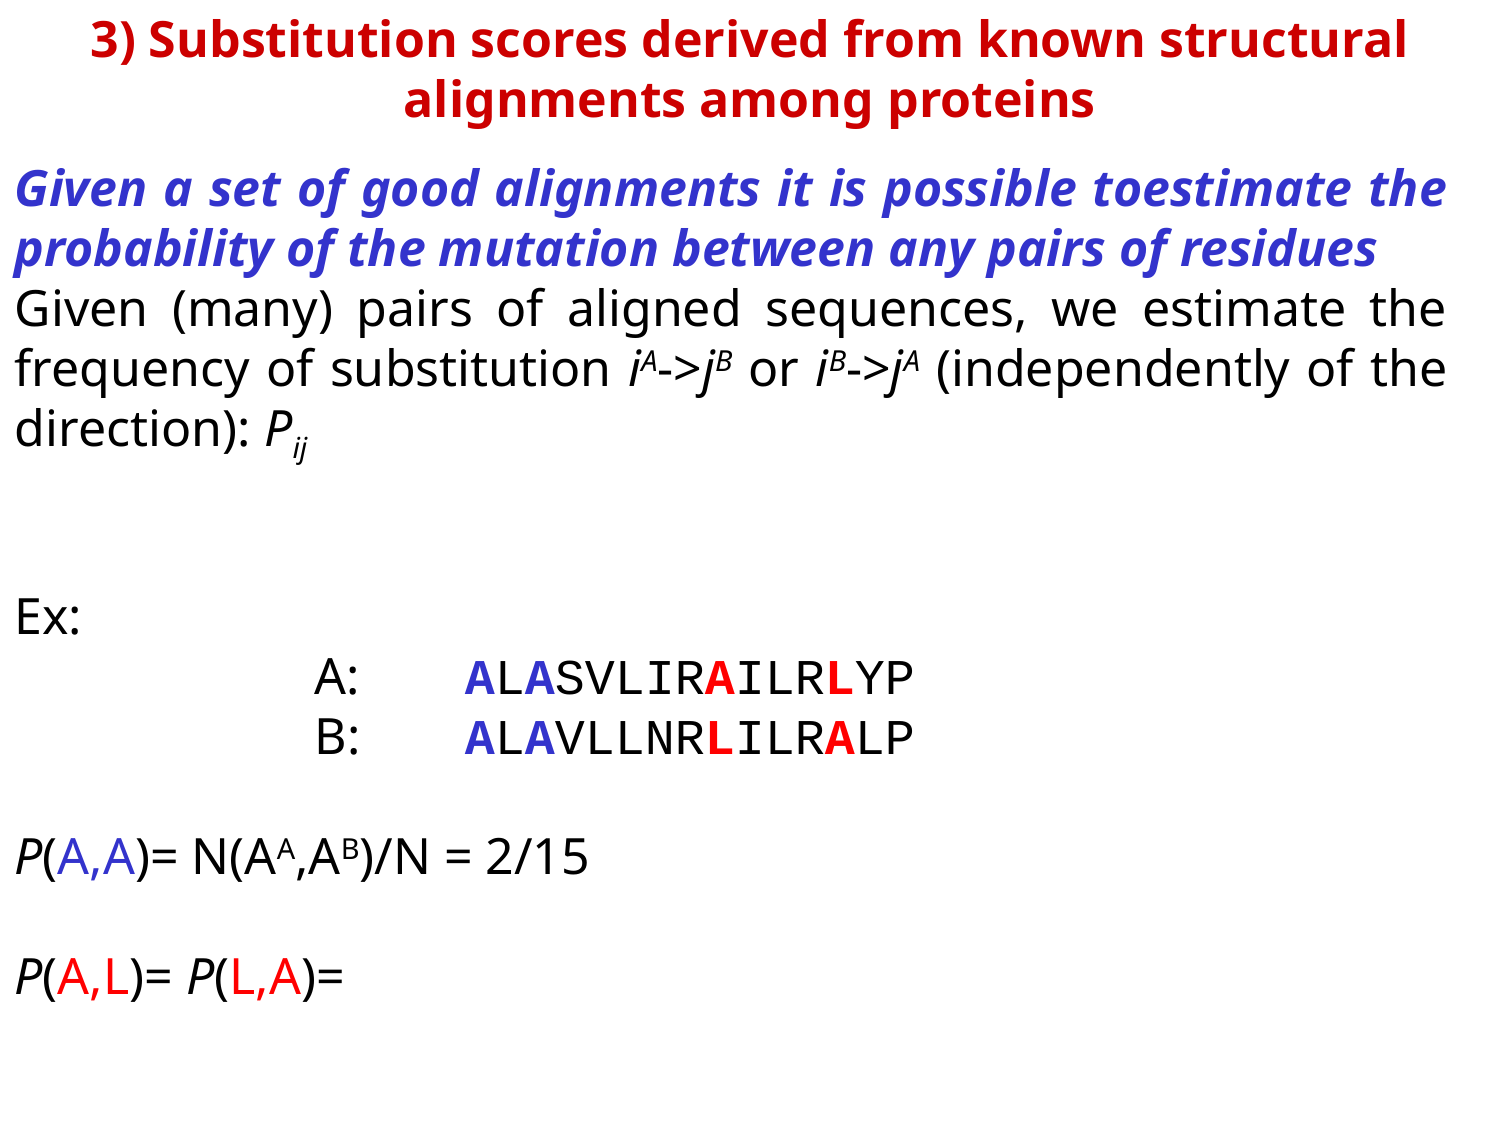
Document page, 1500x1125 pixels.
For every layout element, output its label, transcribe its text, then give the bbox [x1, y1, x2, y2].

text_box Given a set of good alignments it is possible toestimate the probability of the mutation between any pairs of residues Given (many) pairs of aligned sequences, we estimate the frequency of substitution iA->jB or iB->jA (independently of the direction): Pij Ex: A: ALASVLIRAILRLYP B: ALAVLLNRLILRALP P(A,A)= N(AA,AB)/N = 2/15 P(A,L)= P(L,A)= [0, 148, 1463, 1012]
text_box 3) Substitution scores derived from known structural alignments among proteins [0, 0, 1500, 135]
